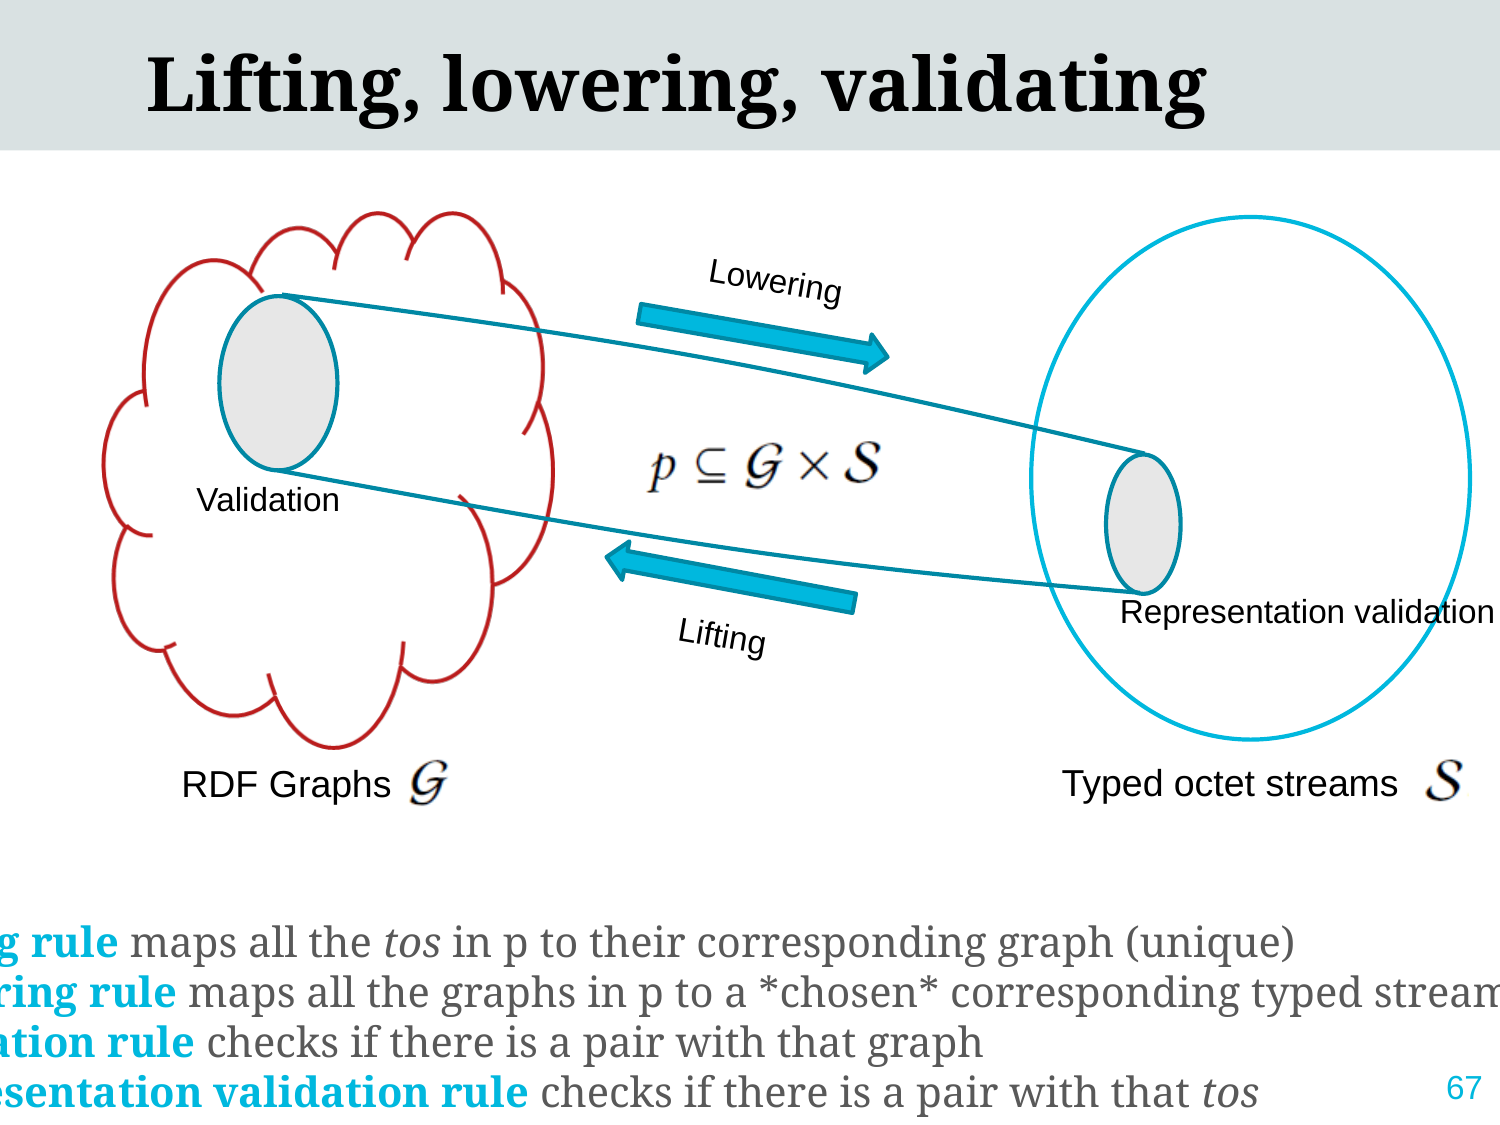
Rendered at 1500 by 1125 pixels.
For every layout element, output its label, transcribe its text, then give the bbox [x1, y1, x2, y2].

text_box Typed octet streams [1046, 751, 1414, 812]
picture [638, 432, 890, 496]
text_box [1092, 214, 1473, 583]
picture [1421, 752, 1469, 806]
text_box Lifting rule maps all the tos in p to their corresponding graph (unique) Lowering rule maps all the graphs in p to a *chosen* corresponding typed stream Validation rule checks if there is a pair with that graph Representation validation rule checks if there is a pair with that tos [0, 908, 1500, 1124]
picture [399, 754, 453, 815]
text_box Representation validation [1105, 583, 1500, 638]
text_box [782, 602, 857, 615]
text_box [1055, 602, 1427, 742]
text_box Lowering [690, 238, 863, 294]
text_box Lifting [659, 602, 787, 672]
picture [101, 211, 556, 750]
list Lifting, lowering, validating [101, 36, 1254, 162]
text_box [219, 295, 1181, 595]
text_box RDF Graphs [166, 758, 394, 813]
